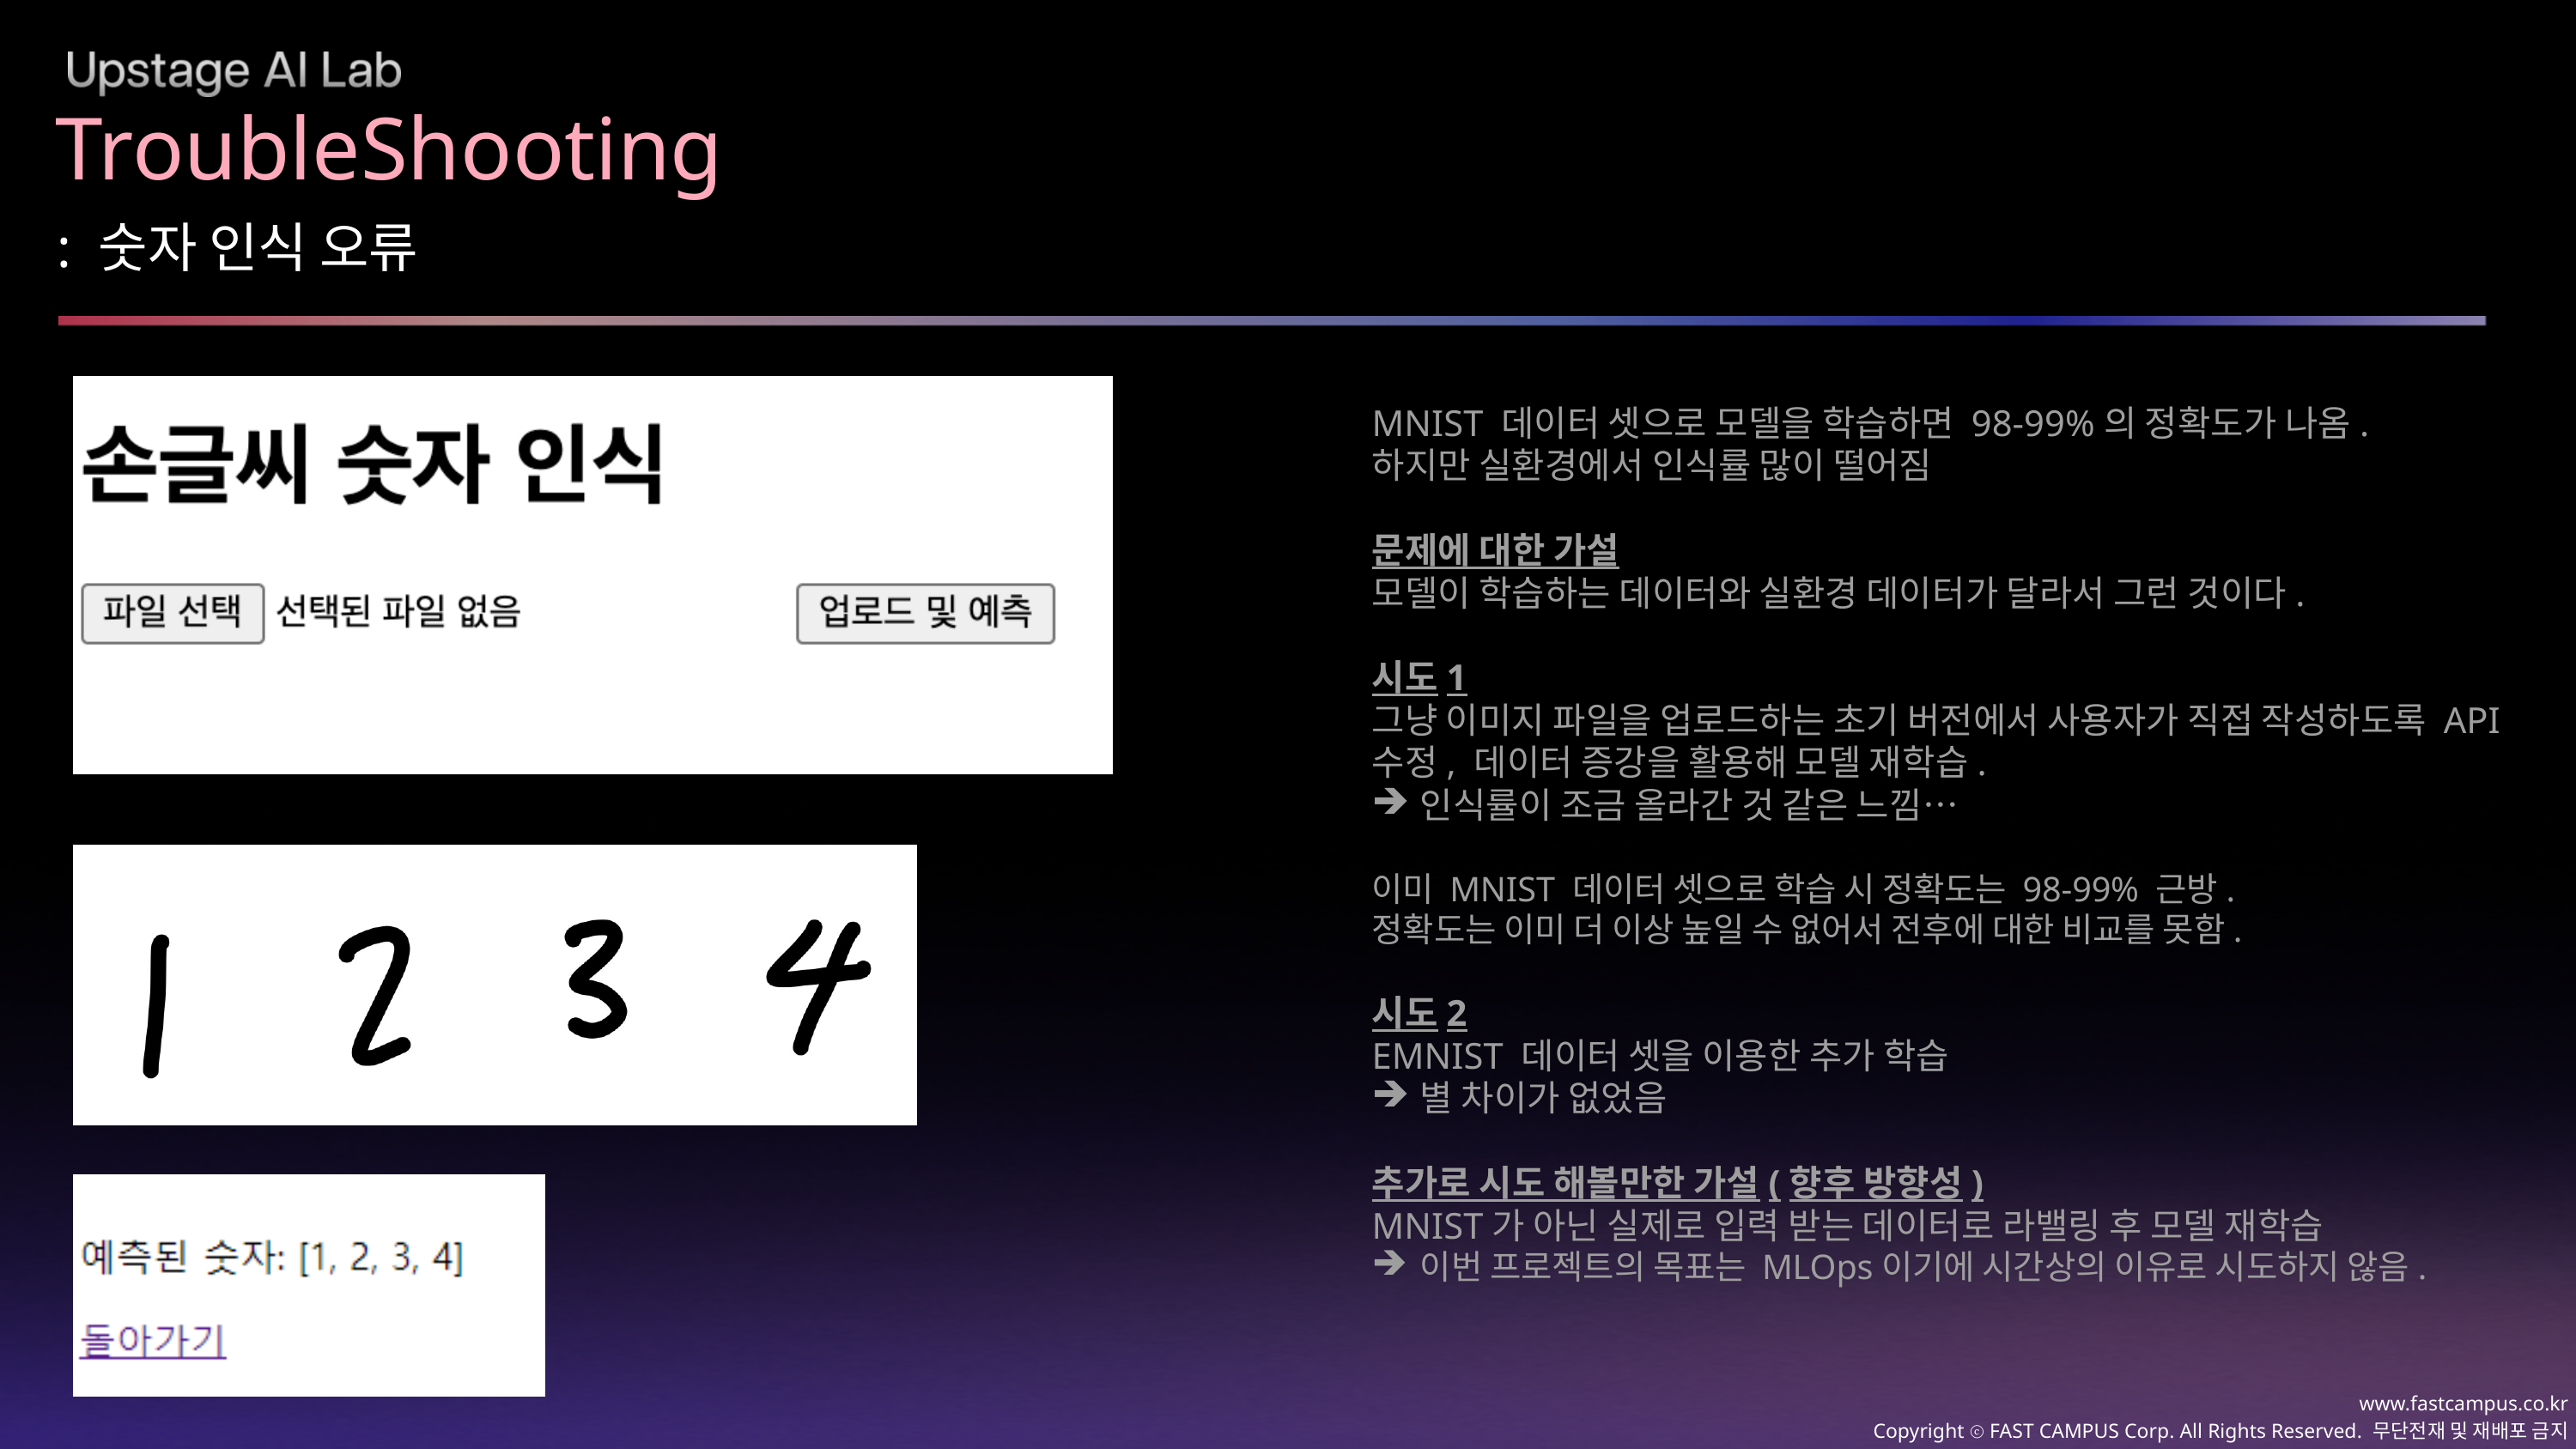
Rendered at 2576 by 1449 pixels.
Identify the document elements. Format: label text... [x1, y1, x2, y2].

picture [72, 375, 1113, 775]
picture [0, 801, 2576, 1449]
text_box : 숫자 인식 오류 [57, 216, 1489, 281]
text_box MNIST 데이터 셋으로 모델을 학습하면 98-99%의 정확도가 나옴. 하지만 실환경에서 인식률 많이 떨어짐 문제에 대한 가설 모델이 학습하는 데이터와 실환경 데이터가 달라서 그런 것이다. 시도1 그냥 이미지 파일을 업로드하는 초기 버전에서 사용자가 직접 작성하도록 API수정, 데이터 증강을 활용해 모델 재학습. 인식률이 조금 올라간 것 같은 느낌… 이미 MNIST 데이터 셋으로 학습 시 정확도는 98-99% 근방. 정확도는 이미 더 이상 높일 수 없어서 전후에 대한 비교를 못함. 시도2 EMNIST 데이터 셋을 이용한 추가 학습 별 차이가 없었음 추가로 시도 해볼만한 가설(향후 방향성) MNIST가 아닌 실제로 입력 받는 데이터로 라밸링 후 모델 재학습 이번 프로젝트의 목표는 MLOps이기에 시간상의 이유로 시도하지 않음. [1371, 402, 2555, 798]
picture [67, 52, 401, 97]
text_box TroubleShooting [55, 98, 1537, 201]
picture [58, 316, 2487, 326]
